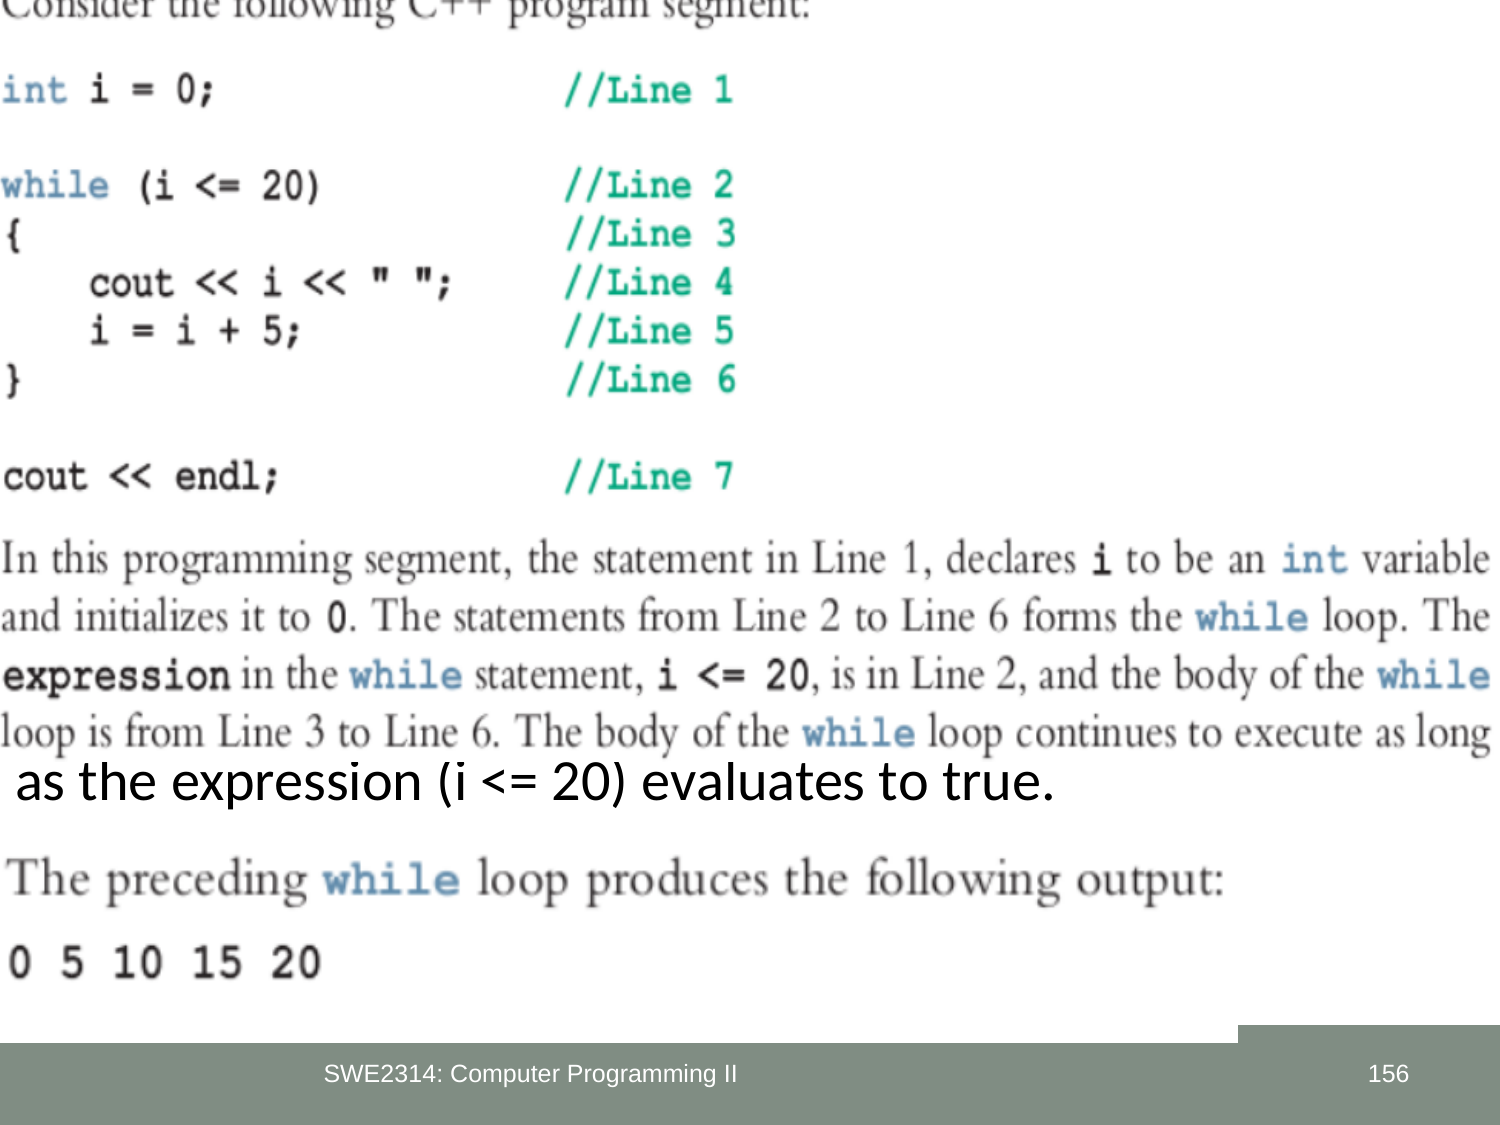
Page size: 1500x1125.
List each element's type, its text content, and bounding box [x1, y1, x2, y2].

picture [0, 0, 1500, 763]
picture [0, 837, 1238, 1043]
list as the expression (i <= 20) evaluates to true. [0, 769, 1500, 1125]
